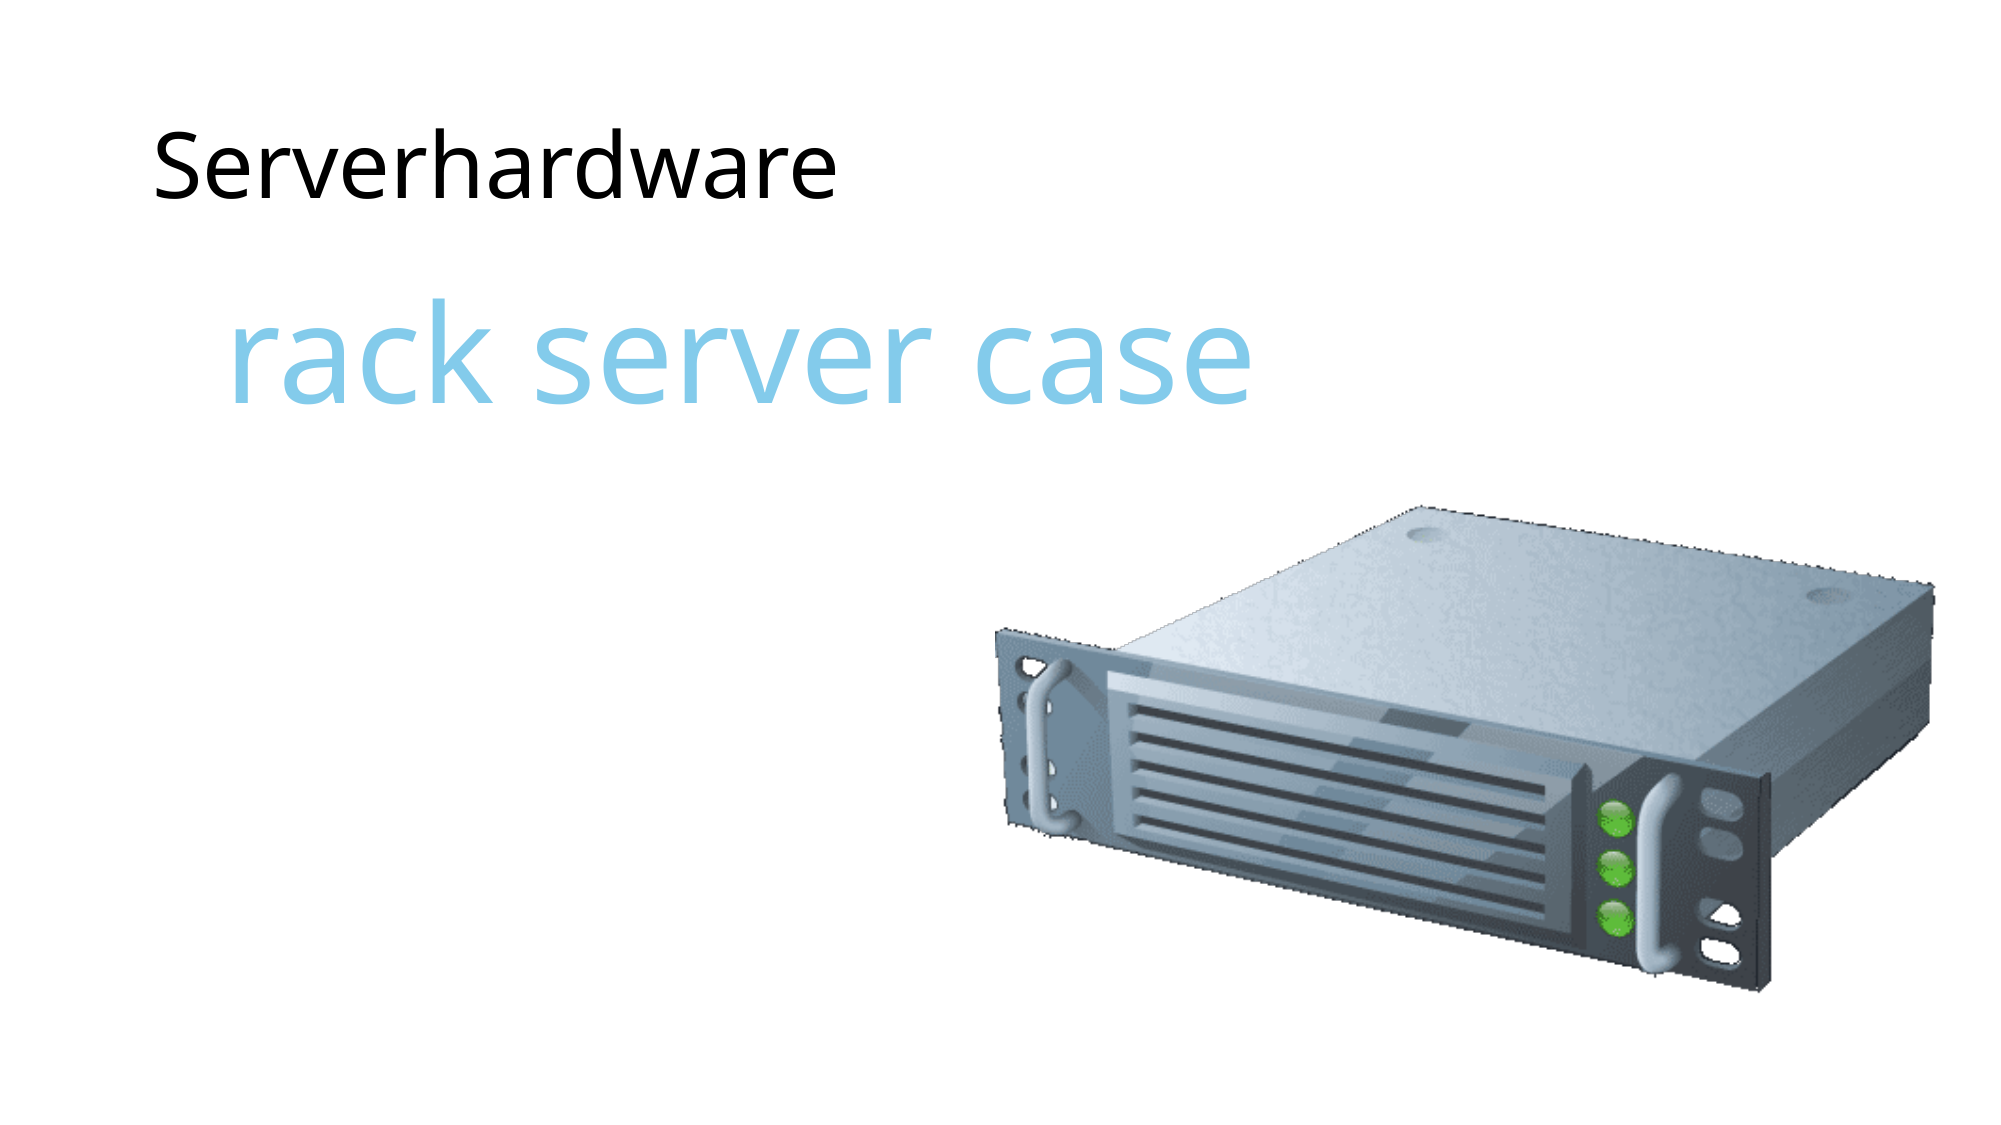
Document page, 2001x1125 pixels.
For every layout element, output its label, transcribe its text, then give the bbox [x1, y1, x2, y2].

text_box rack server case [209, 277, 995, 439]
title Serverhardware [137, 59, 1863, 278]
picture [995, 160, 1960, 1125]
